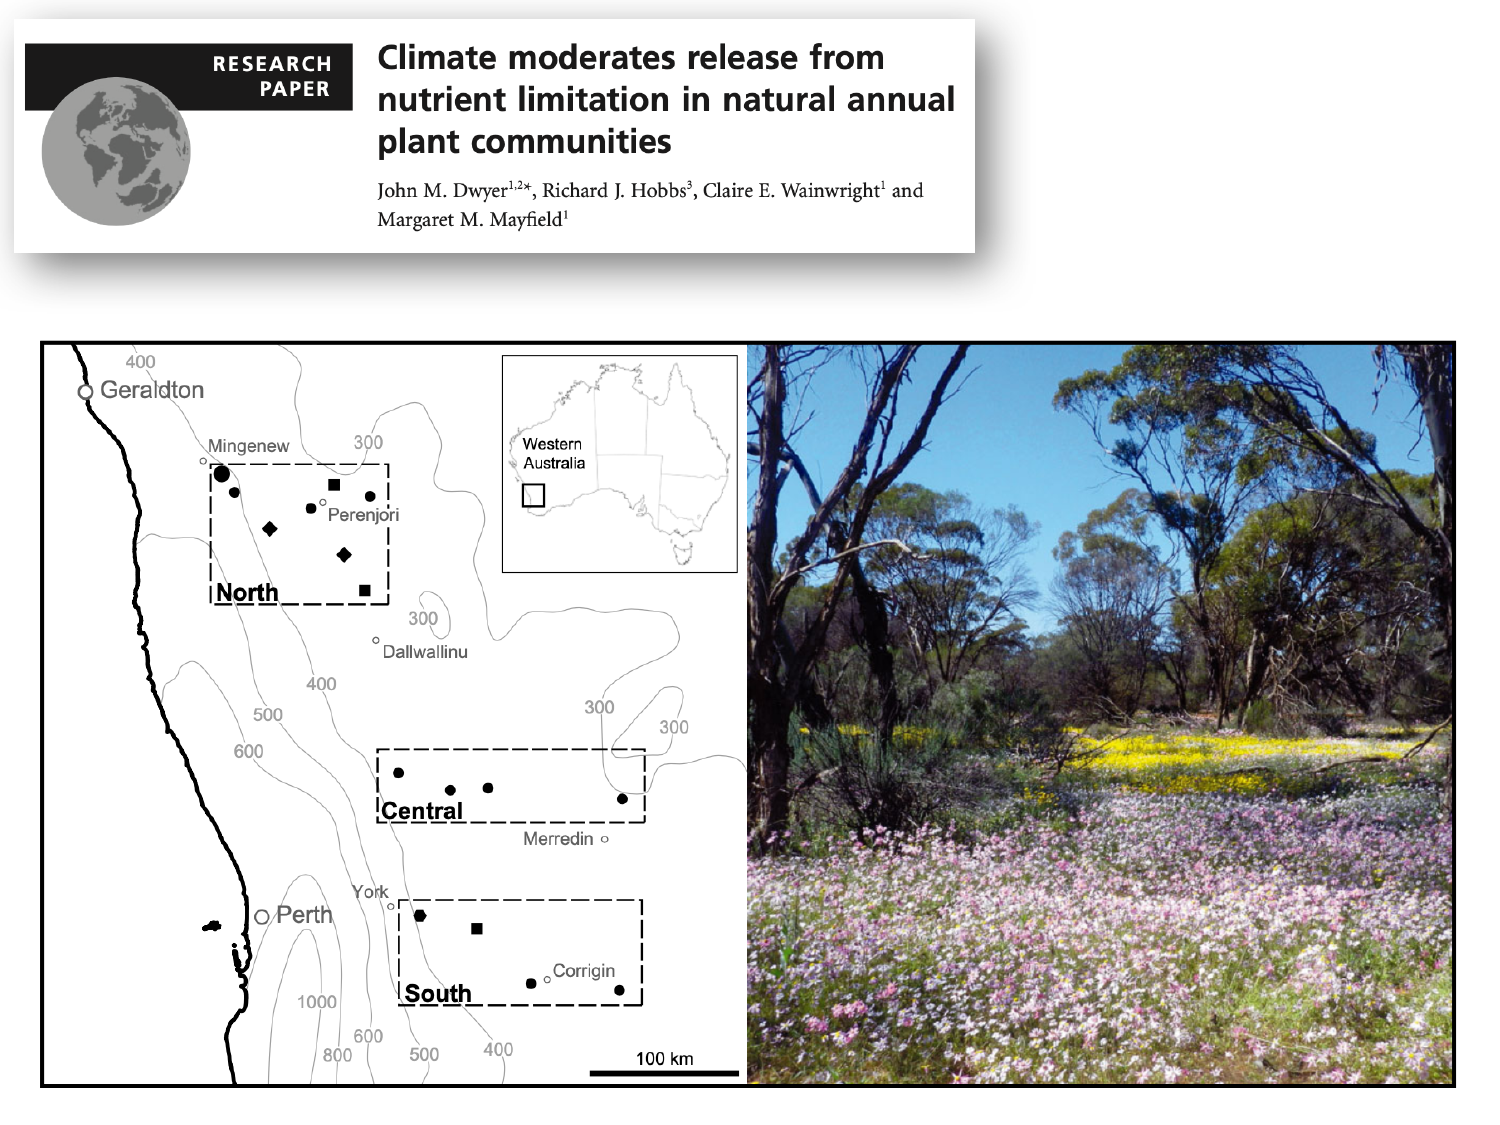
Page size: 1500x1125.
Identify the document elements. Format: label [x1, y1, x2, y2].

picture [14, 18, 976, 254]
picture [14, 322, 1479, 1107]
